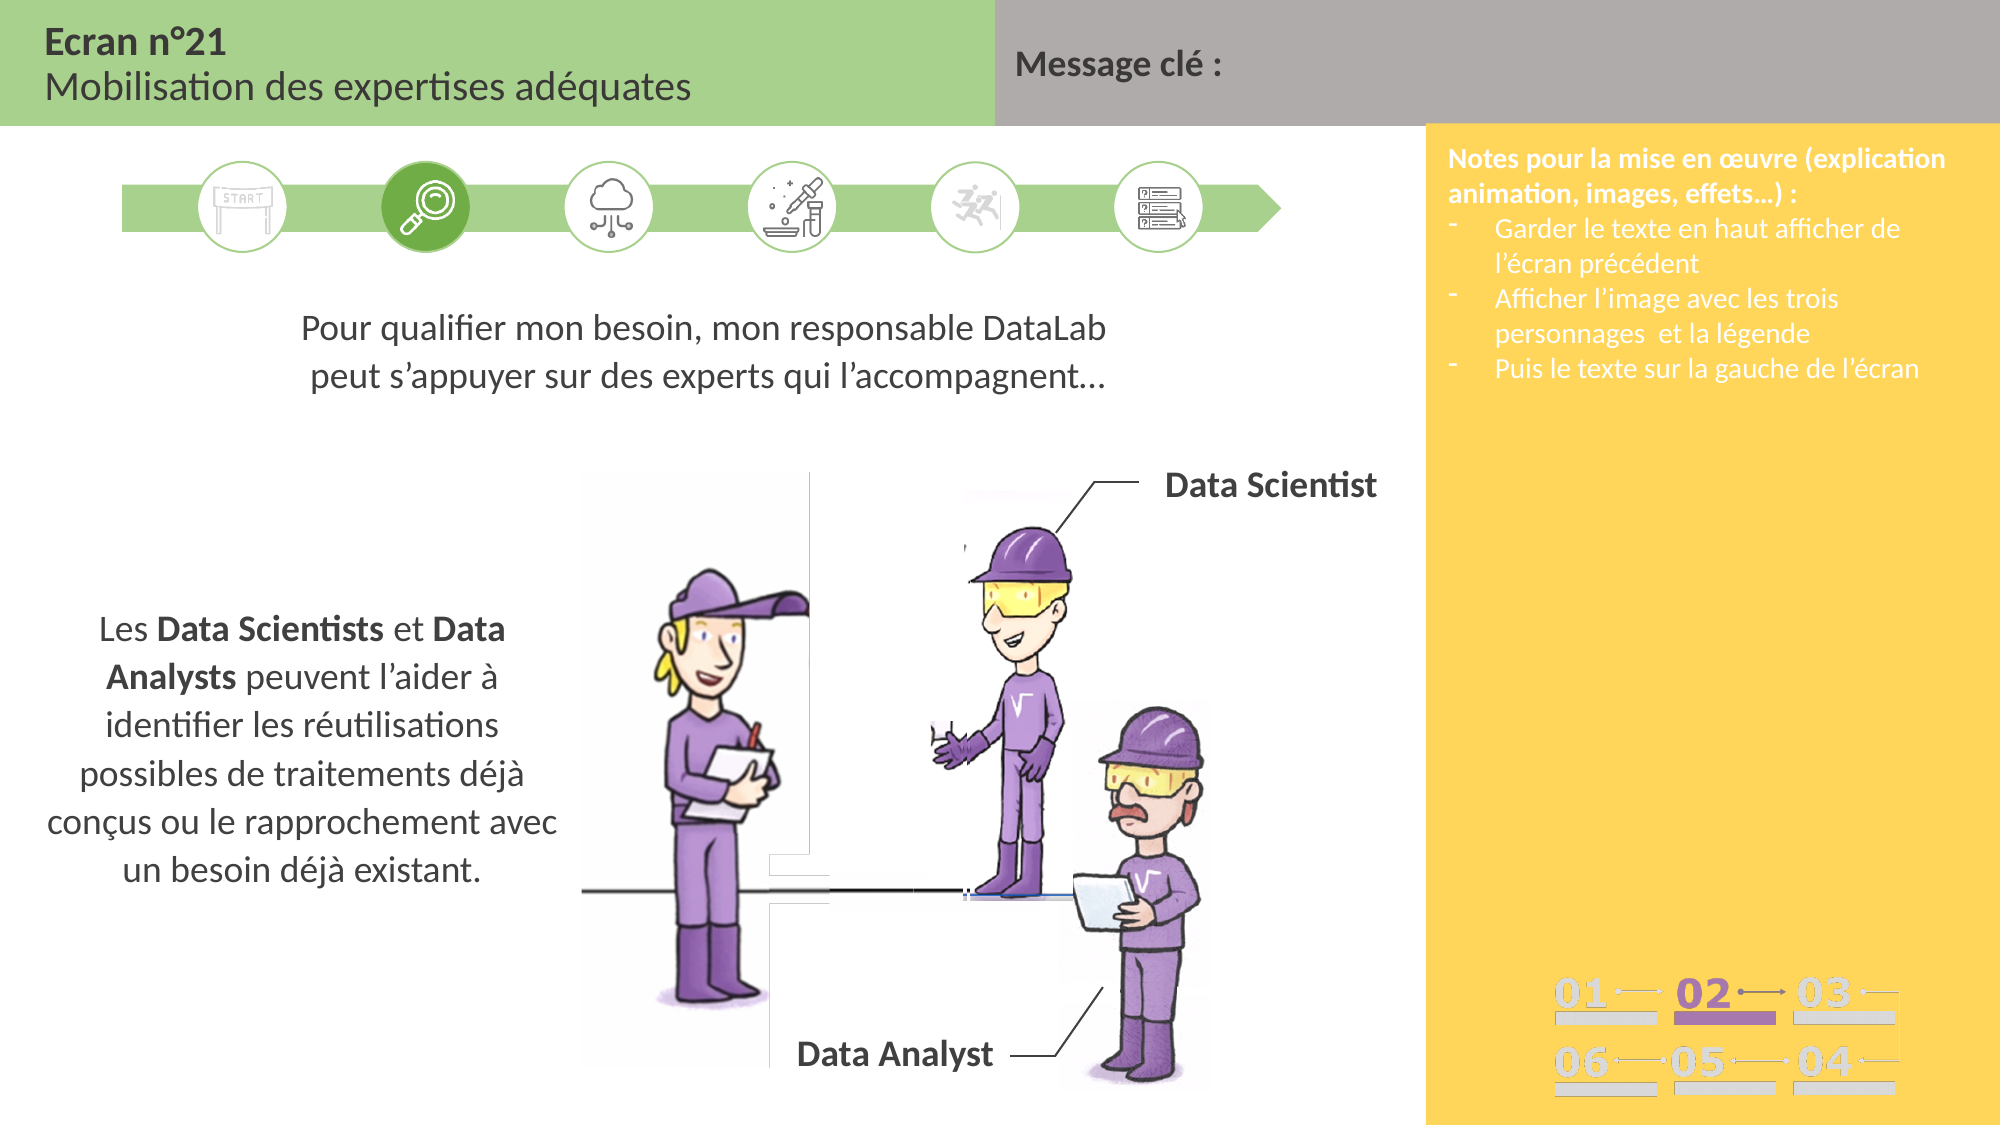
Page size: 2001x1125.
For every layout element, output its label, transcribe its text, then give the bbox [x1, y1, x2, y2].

text_box [1442, 427, 1980, 1091]
text_box Pour qualifier mon besoin, mon responsable DataLab peut s’appuyer sur des experts qui l’accompagnent… [20, 292, 1397, 404]
text_box Notes pour la mise en œuvre (explication animation, images, effets…) : Garder le texte en haut afficher de l’écran précédent Afficher l’image avec les trois personnages et la légende Puis le texte sur la gauche de l’écran [1433, 131, 1980, 427]
list Message clé : [999, 10, 2000, 119]
picture [1529, 954, 1900, 1109]
title Ecran n°21 Mobilisation des expertises adéquates [29, 4, 967, 124]
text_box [122, 161, 1282, 253]
text_box Data Analyst [766, 1018, 1025, 1082]
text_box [1010, 987, 1103, 1057]
text_box Les Data Scientists et Data Analysts peuvent l’aider à identifier les réutilisations possibles de traitements déjà conçus ou le rapprochement avec un besoin déjà existant. [23, 593, 581, 898]
picture [581, 472, 1241, 1091]
text_box [1425, 122, 2000, 1125]
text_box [1055, 481, 1140, 533]
text_box Data Scientist [1142, 449, 1401, 513]
